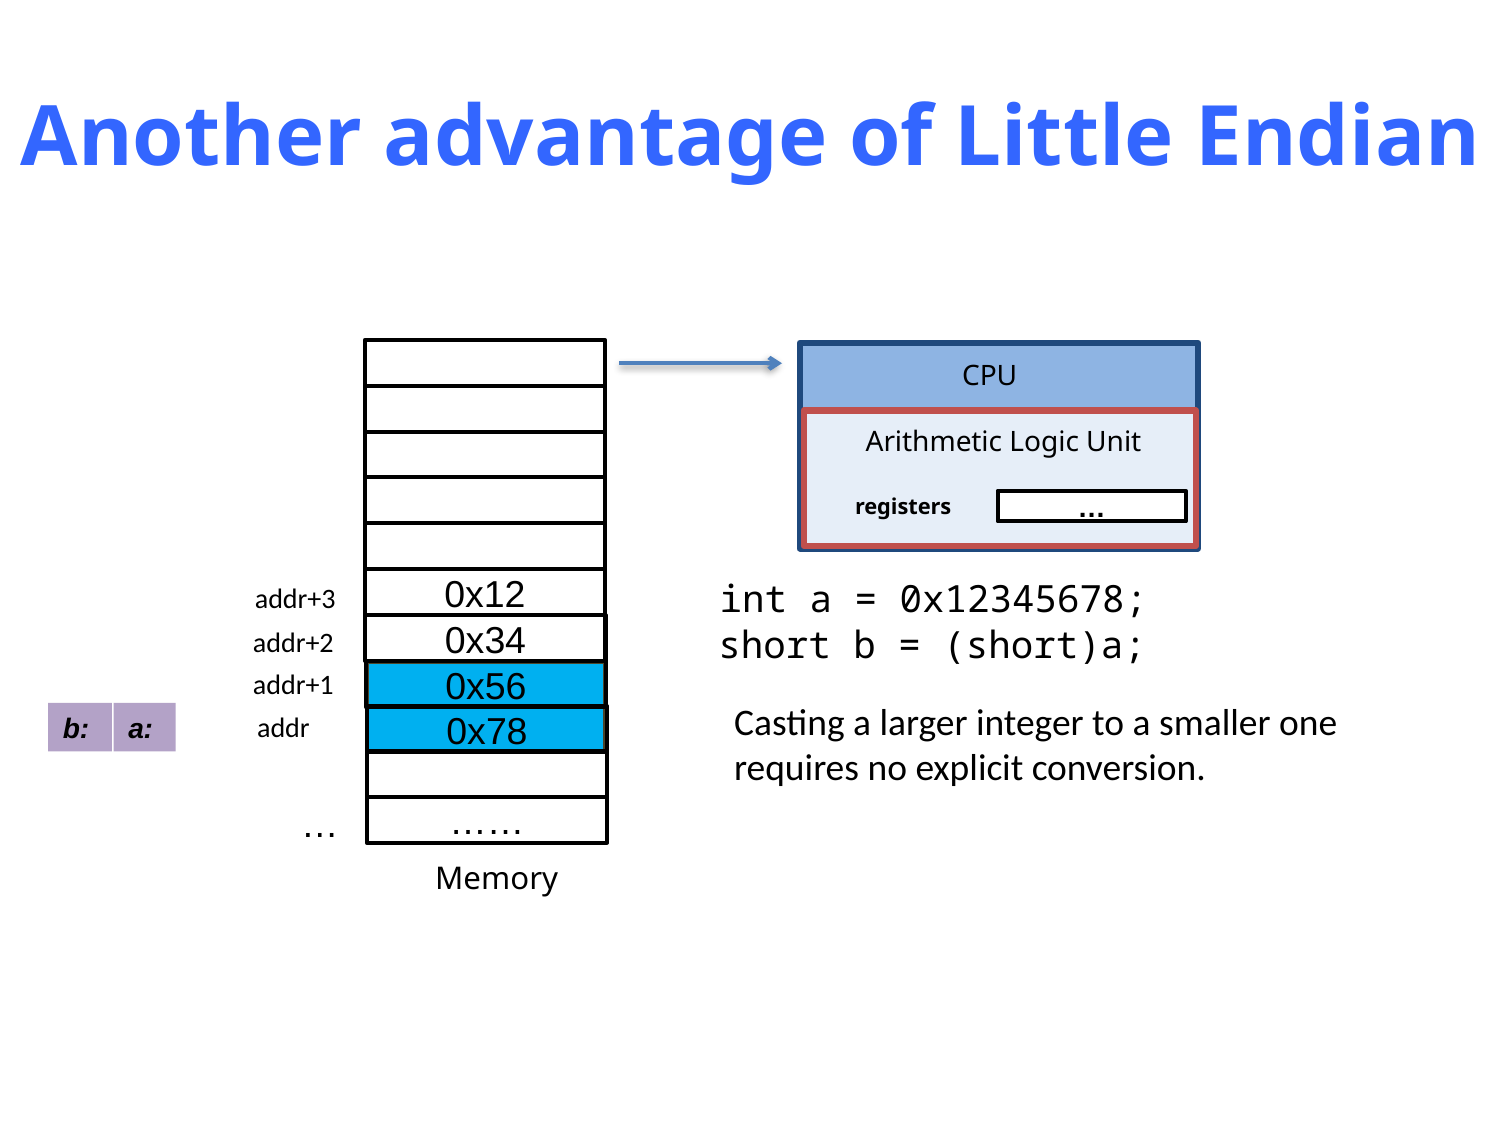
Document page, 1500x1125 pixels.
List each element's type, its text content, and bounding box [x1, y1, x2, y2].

text_box [363, 434, 607, 479]
text_box [363, 479, 607, 521]
text_box 0x56 [364, 659, 608, 709]
text_box int a = 0x12345678; [704, 567, 1162, 628]
text_box … [285, 792, 354, 853]
text_box [365, 749, 609, 795]
text_box 0x12 [363, 571, 607, 613]
text_box [363, 338, 607, 388]
text_box addr+1 [238, 666, 349, 708]
text_box Casting a larger integer to a smaller one requires no explicit conversion. [719, 690, 1453, 841]
text_box addr+3 [240, 573, 351, 622]
text_box a: [113, 702, 176, 752]
text_box short b = (short)a; [703, 614, 1161, 674]
text_box addr+2 [238, 617, 349, 666]
title Another advantage of Little Endian [2, 38, 1500, 227]
text_box addr [242, 702, 325, 751]
text_box [363, 388, 607, 434]
text_box 0x78 [365, 704, 609, 749]
text_box Memory [420, 850, 574, 904]
text_box [363, 521, 607, 571]
text_box 0x34 [363, 613, 608, 663]
text_box b: [48, 702, 112, 752]
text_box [799, 342, 1199, 549]
text_box …… [365, 795, 609, 845]
